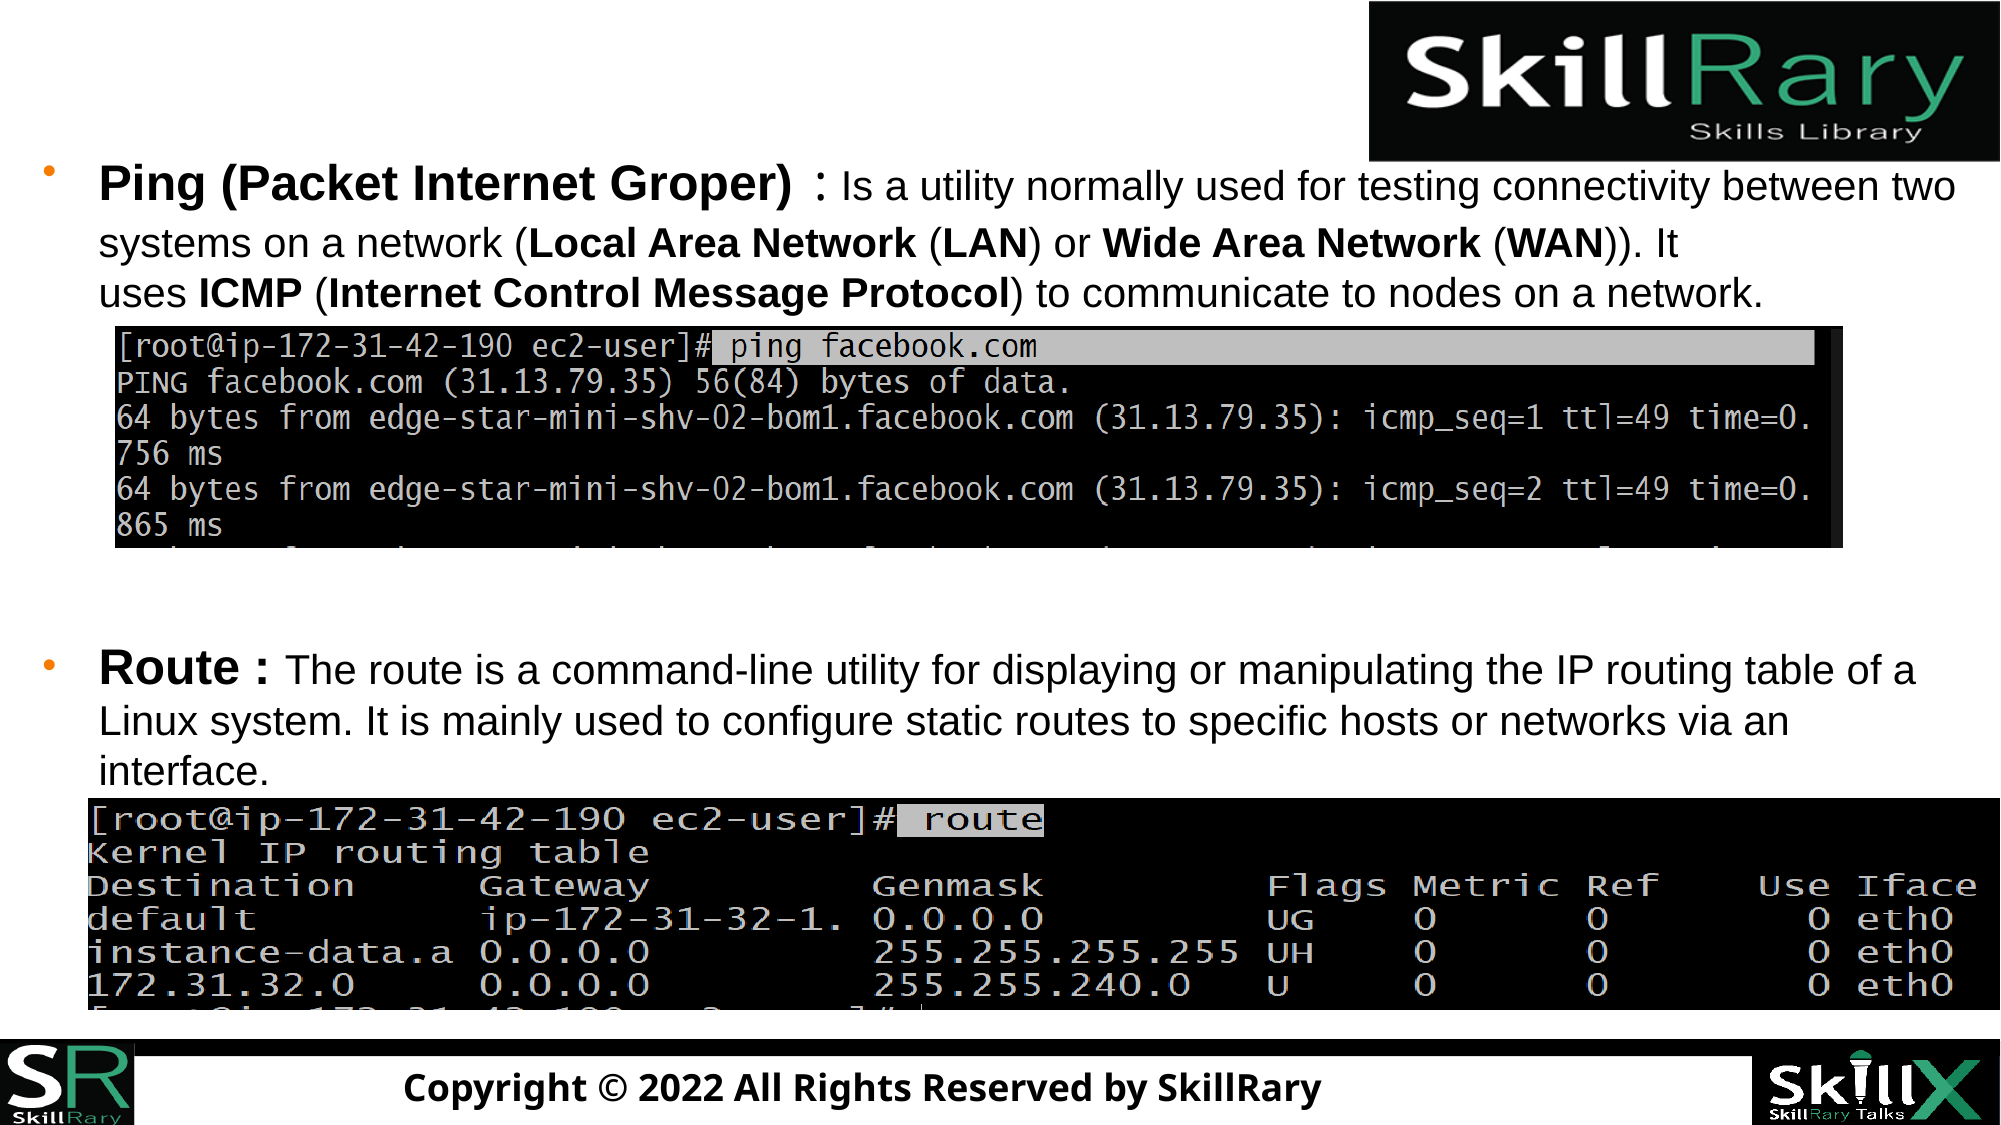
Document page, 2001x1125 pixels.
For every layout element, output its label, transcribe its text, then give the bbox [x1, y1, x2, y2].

picture [0, 1034, 136, 1125]
list Ping (Packet Internet Groper) : Is a utility normally used for testing connectivity between two systems on a network (Local Area Network (LAN) or Wide Area Network (WAN)). It uses ICMP (Internet Control Message Protocol) to communicate to nodes on a network. Route : The route is a command-line utility for displaying or manipulating the IP routing table of a Linux system. It is mainly used to configure static routes to specific hosts or networks via an interface. [27, 118, 1979, 978]
picture [1752, 1041, 1996, 1125]
picture [114, 326, 1843, 549]
picture [1369, 0, 2000, 245]
picture [88, 798, 2000, 1010]
